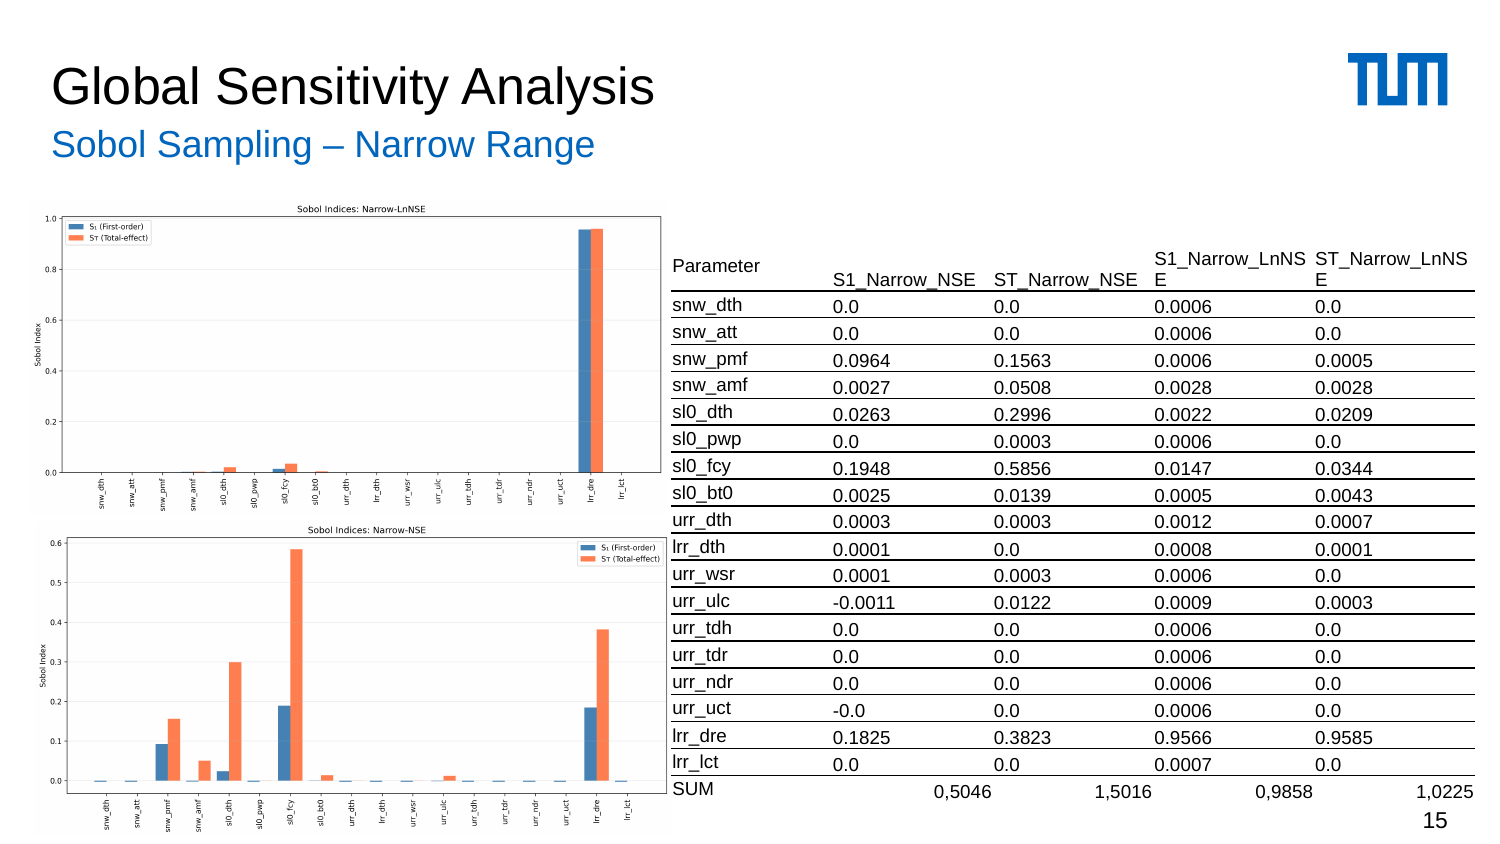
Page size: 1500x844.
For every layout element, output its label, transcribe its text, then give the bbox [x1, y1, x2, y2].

table_cell 0.0006 [1153, 615, 1314, 640]
table_cell 0.0 [993, 642, 1153, 667]
table_cell 0,9858 [1153, 776, 1314, 802]
table_cell 0.0003 [832, 507, 993, 532]
table_cell 0.0003 [993, 507, 1153, 532]
table_cell 0.0209 [1314, 399, 1475, 424]
table_cell 0.0 [993, 292, 1153, 317]
table_cell 0.0 [993, 695, 1153, 721]
table_header ST_Narrow_NSE [993, 240, 1153, 290]
table_cell snw_pmf [671, 345, 832, 371]
table_cell 0.0001 [1314, 534, 1475, 559]
table_cell 1,0225 [1314, 776, 1475, 802]
table_cell 0.0012 [1153, 507, 1314, 532]
table_cell 0.0 [993, 749, 1153, 775]
table_header S1_Narrow_LnNSE [1153, 240, 1314, 290]
table_cell 0.0006 [1153, 426, 1314, 451]
table_cell 0.3823 [993, 722, 1153, 748]
table_cell sl0_fcy [671, 453, 832, 478]
table_cell 0.0 [1314, 669, 1475, 694]
picture [34, 521, 672, 837]
table_cell snw_amf [671, 372, 832, 398]
table_cell 0.0027 [832, 372, 993, 398]
table_cell 0.0 [832, 669, 993, 694]
table_cell lrr_dth [677, 534, 832, 559]
list Sobol Sampling – Narrow Range [51, 112, 1447, 165]
table_cell 0.0 [1314, 695, 1475, 721]
table_cell urr_ulc [677, 588, 832, 613]
table_cell sl0_dth [671, 399, 832, 424]
table_cell 0.0 [832, 318, 993, 344]
table_cell 0.0001 [832, 534, 993, 559]
table_cell -0.0011 [832, 588, 993, 613]
table_cell 0.0147 [1153, 453, 1314, 478]
table_cell 0.0001 [832, 561, 993, 586]
table_cell 0.0 [832, 615, 993, 640]
table_cell 0.0006 [1153, 292, 1314, 317]
table_cell 0.0006 [1153, 345, 1314, 371]
table_cell 0.0964 [832, 345, 993, 371]
table_header Parameter [671, 240, 832, 290]
table_cell 0.0 [1314, 615, 1475, 640]
table_cell 0.0 [832, 642, 993, 667]
table_cell 0.0005 [1314, 345, 1475, 371]
table_cell 0.0 [832, 749, 993, 775]
table_cell urr_dth [671, 507, 832, 532]
table_cell 0.0 [993, 318, 1153, 344]
table_cell 0.9585 [1314, 722, 1475, 748]
title Global Sensitivity Analysis [50, 47, 1448, 111]
table_cell urr_ndr [677, 669, 832, 694]
table_cell SUM [677, 776, 832, 802]
table_cell 0.0028 [1314, 372, 1475, 398]
table_cell urr_wsr [677, 561, 832, 586]
table_cell 0.1563 [993, 345, 1153, 371]
table_cell snw_att [671, 318, 832, 344]
table_cell 0.0263 [832, 399, 993, 424]
table_cell urr_tdh [677, 615, 832, 640]
table_cell urr_tdr [677, 642, 832, 667]
table_cell 0.0 [993, 669, 1153, 694]
table_cell lrr_dre [677, 722, 832, 748]
table_cell 0.0006 [1153, 695, 1314, 721]
table_cell lrr_lct [677, 749, 832, 775]
table_cell 0.2996 [993, 399, 1153, 424]
table_cell 0,5046 [832, 776, 993, 802]
table_cell -0.0 [832, 695, 993, 721]
table_cell 0.0 [1314, 318, 1475, 344]
table_cell 0.9566 [1153, 722, 1314, 748]
table_cell snw_dth [671, 292, 832, 317]
table_cell 0.0 [1314, 292, 1475, 317]
table_cell 0.0022 [1153, 399, 1314, 424]
table_cell 1,5016 [993, 776, 1153, 802]
table_cell 0.5856 [993, 453, 1153, 478]
table_cell 0.0344 [1314, 453, 1475, 478]
table_cell 0.0003 [1314, 588, 1475, 613]
table_cell 0.0025 [832, 480, 993, 505]
table_cell 0.0 [993, 615, 1153, 640]
table_cell 0.0028 [1153, 372, 1314, 398]
table_cell 0.0 [1314, 642, 1475, 667]
table_cell 0.0007 [1153, 749, 1314, 775]
table_cell 0.0 [1314, 749, 1475, 775]
table_cell 0.0122 [993, 588, 1153, 613]
table_cell 0.0 [832, 292, 993, 317]
table_cell 0.0006 [1153, 669, 1314, 694]
table_header S1_Narrow_NSE [832, 240, 993, 290]
table_cell 0.0043 [1314, 480, 1475, 505]
table_cell 0.0009 [1153, 588, 1314, 613]
table_cell 0.0006 [1153, 642, 1314, 667]
table_cell 0.1948 [832, 453, 993, 478]
table_cell 0.1825 [832, 722, 993, 748]
table_cell 0.0 [1314, 561, 1475, 586]
table_cell 0.0007 [1314, 507, 1475, 532]
table_cell 0.0006 [1153, 318, 1314, 344]
table_cell 0.0 [832, 426, 993, 451]
table_cell 0.0003 [993, 561, 1153, 586]
slide_number 15 [1111, 802, 1448, 842]
table_cell sl0_bt0 [671, 480, 832, 505]
table_cell 0.0006 [1153, 561, 1314, 586]
table_cell 0.0 [993, 534, 1153, 559]
table_cell 0.0008 [1153, 534, 1314, 559]
table_cell urr_uct [677, 695, 832, 721]
table_cell 0.0139 [993, 480, 1153, 505]
table_header ST_Narrow_LnNSE [1314, 240, 1475, 290]
table_cell 0.0005 [1153, 480, 1314, 505]
table_cell 0.0 [1314, 426, 1475, 451]
table_cell sl0_pwp [671, 426, 832, 451]
table_cell 0.0508 [993, 372, 1153, 398]
table_cell 0.0003 [993, 426, 1153, 451]
picture [29, 200, 666, 516]
